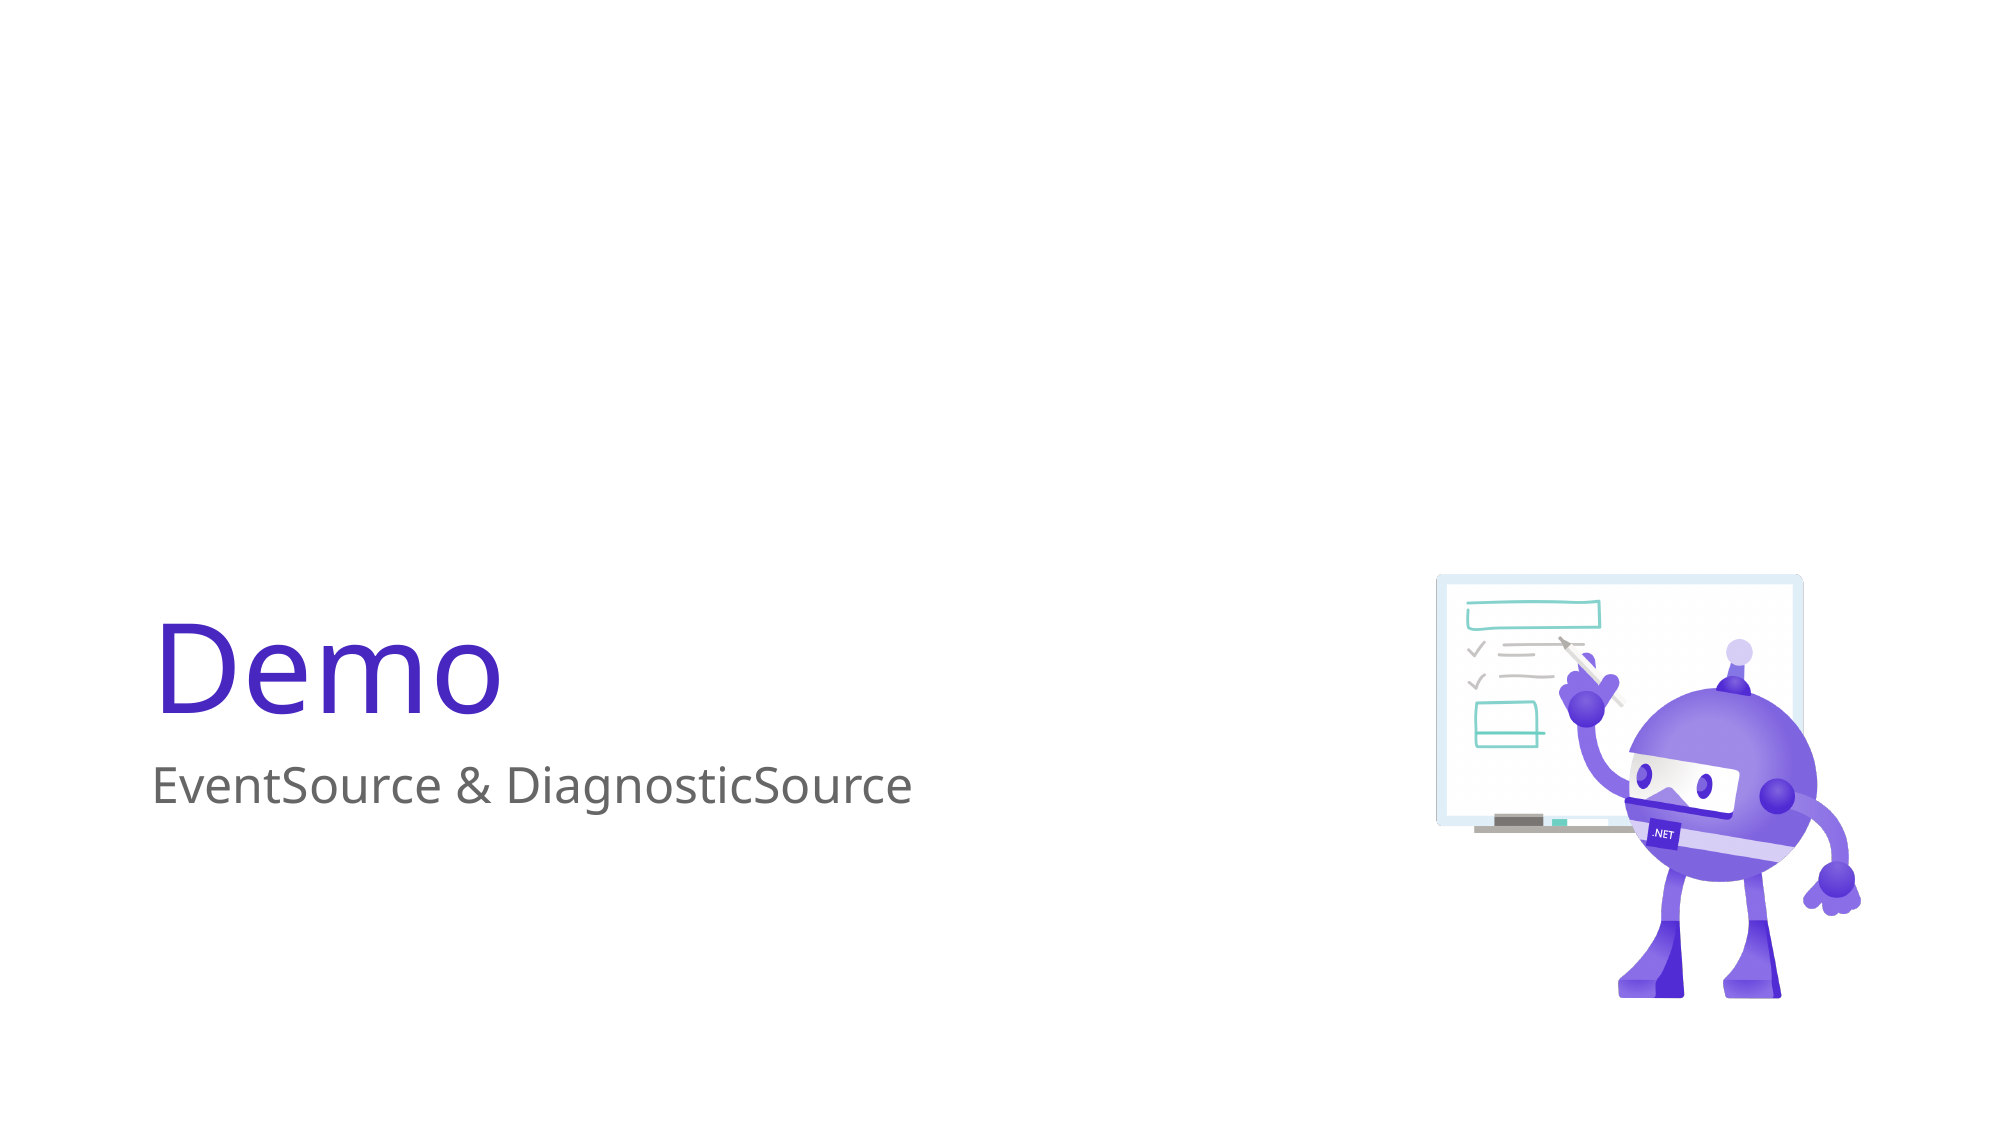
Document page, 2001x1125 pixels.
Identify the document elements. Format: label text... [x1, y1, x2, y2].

title Demo [136, 280, 1862, 749]
picture [1436, 573, 1862, 999]
list EventSource & DiagnosticSource [136, 752, 1436, 999]
